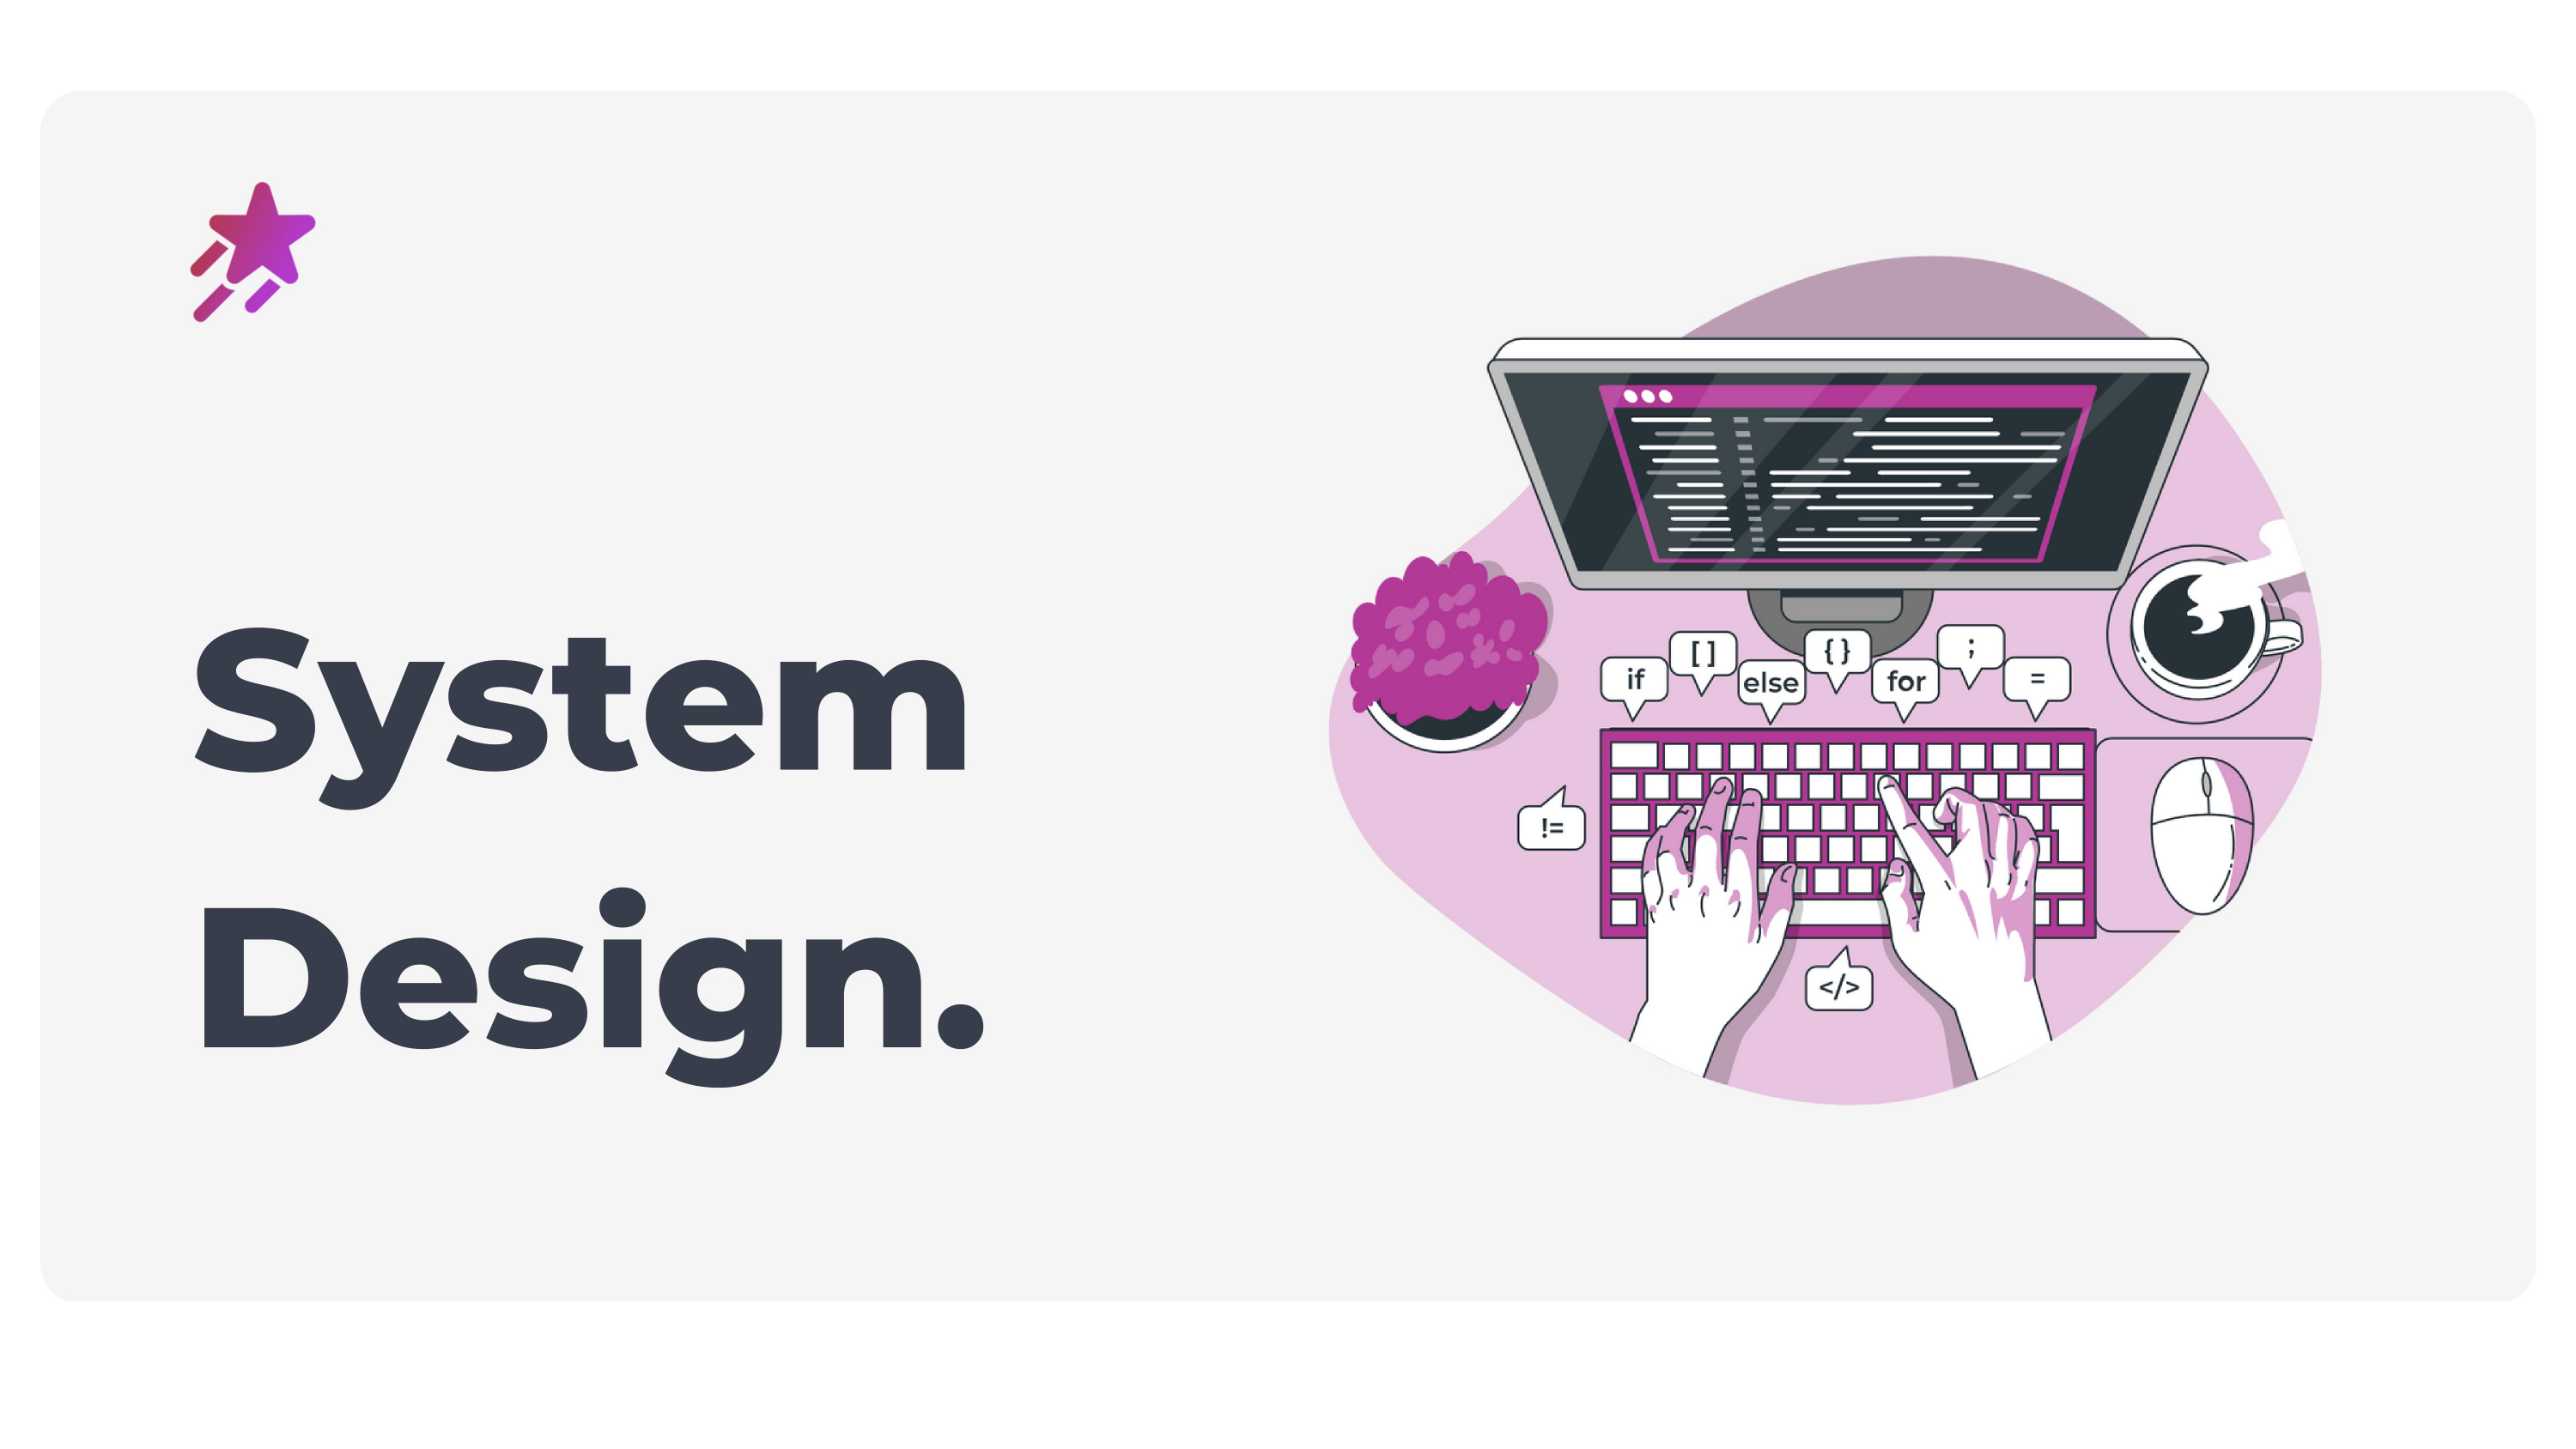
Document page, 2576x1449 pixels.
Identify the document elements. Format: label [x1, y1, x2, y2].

picture [39, 90, 2537, 1302]
